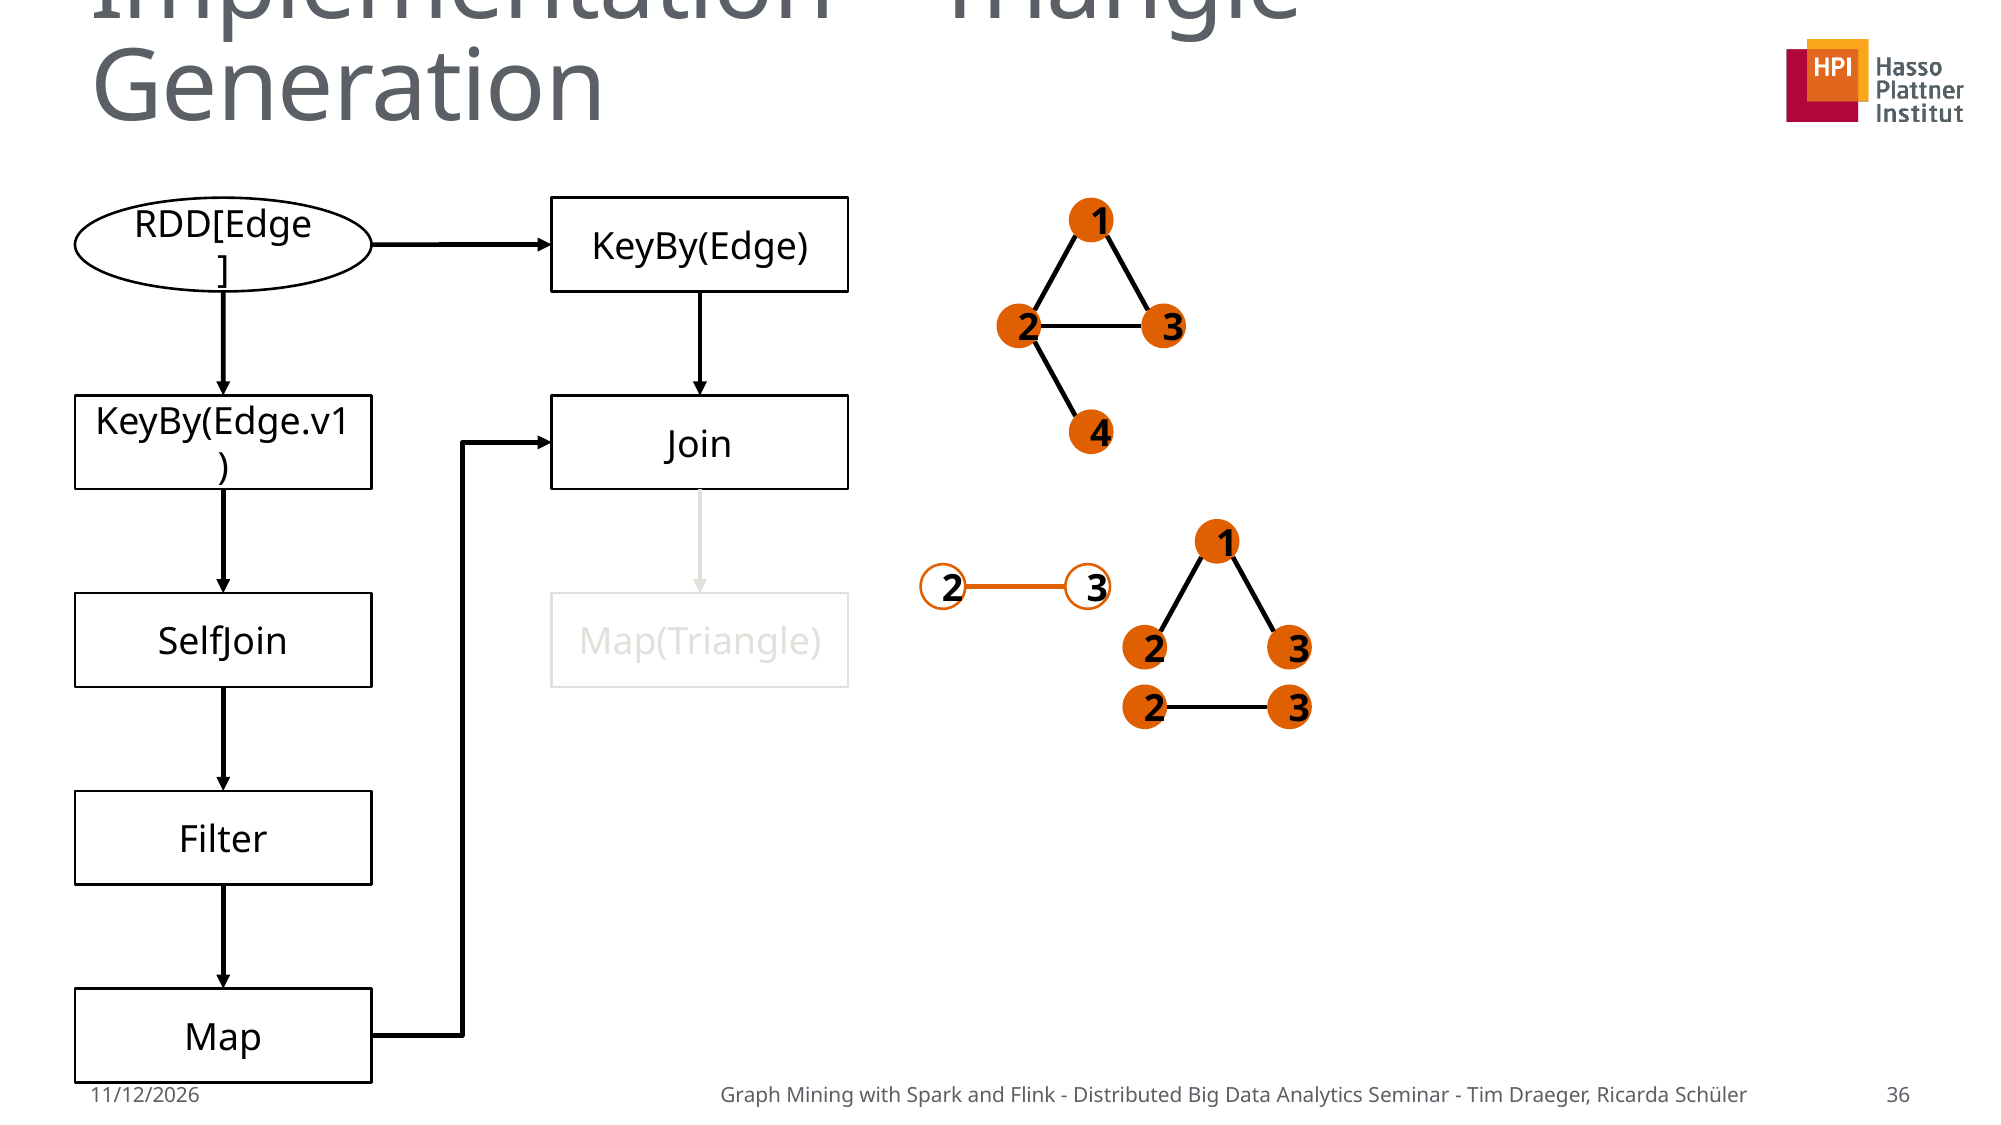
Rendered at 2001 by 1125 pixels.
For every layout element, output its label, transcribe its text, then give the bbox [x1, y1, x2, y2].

text_box RDD[Edge] [73, 196, 373, 293]
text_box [1106, 234, 1149, 312]
text_box 2 [995, 302, 1043, 350]
text_box 3 [1140, 302, 1188, 350]
text_box KeyBy(Edge.v1) [74, 394, 373, 490]
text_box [1160, 556, 1202, 633]
text_box 4 [1067, 408, 1115, 456]
text_box 1 [1067, 196, 1115, 244]
text_box Map [74, 987, 373, 1084]
text_box 3 [1064, 562, 1112, 611]
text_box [370, 441, 553, 1037]
text_box 2 [1121, 683, 1169, 731]
picture [1784, 35, 1966, 124]
text_box 2 [1121, 623, 1169, 671]
slide_number 36 [1768, 1065, 1926, 1125]
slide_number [75, 1084, 233, 1125]
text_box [1034, 341, 1076, 417]
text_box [1034, 234, 1076, 312]
text_box 3 [1266, 683, 1314, 731]
text_box Filter [74, 790, 368, 886]
text_box Join [550, 394, 849, 490]
text_box KeyBy(Edge) [550, 196, 849, 293]
footer Graph Mining with Spark and Flink - Distributed Big Data Analytics Seminar - Tim Draeger, Ricarda Schüler [238, 1065, 1763, 1125]
text_box 3 [1265, 623, 1314, 671]
text_box 1 [1193, 517, 1241, 565]
text_box SelfJoin [74, 592, 368, 688]
text_box Map(Triangle) [560, 592, 849, 688]
title Implementation – Triangle Generation [75, 0, 1732, 149]
text_box 2 [919, 562, 967, 611]
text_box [1232, 556, 1275, 633]
